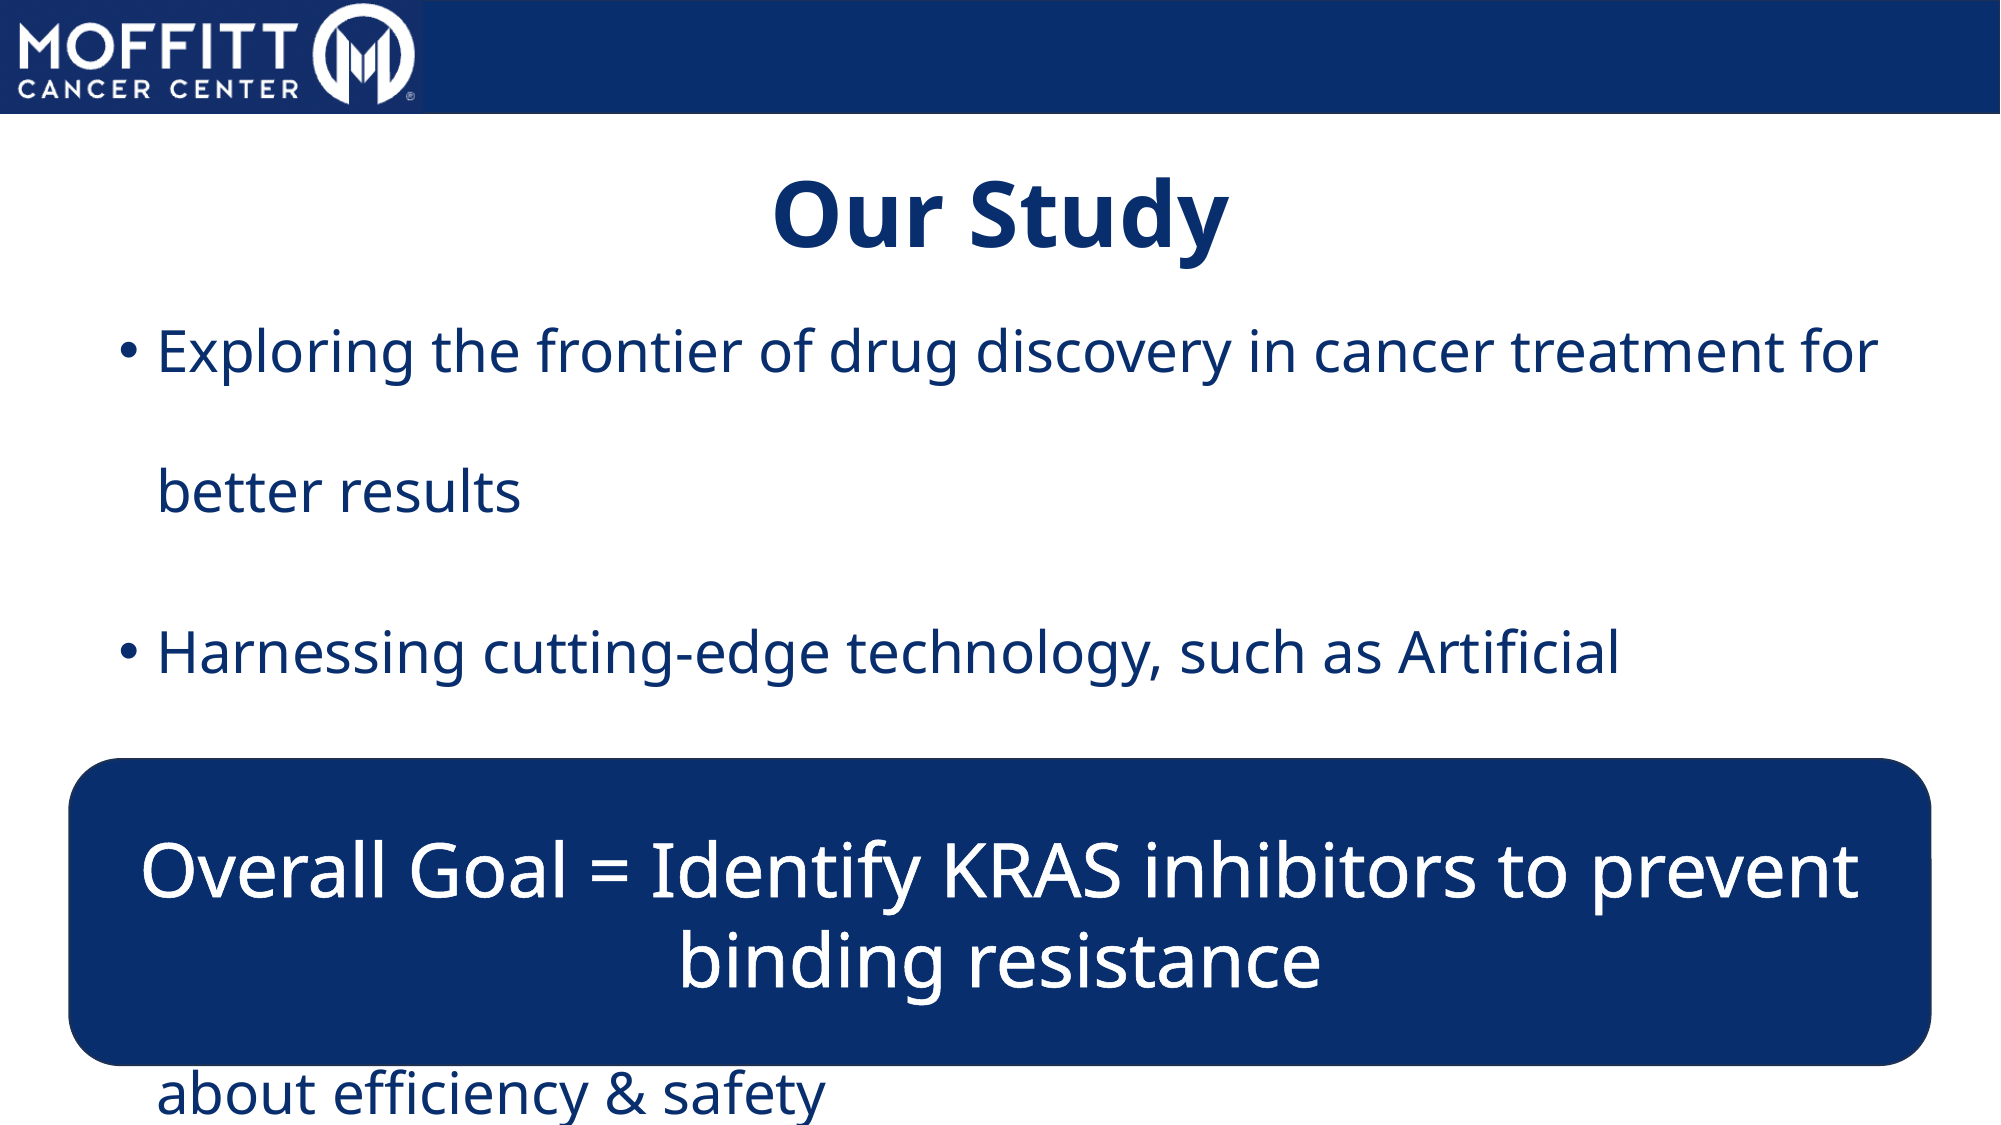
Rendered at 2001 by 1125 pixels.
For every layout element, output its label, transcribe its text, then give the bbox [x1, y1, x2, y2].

list Exploring the frontier of drug discovery in cancer treatment for better results Harnessing cutting-edge technology, such as Artificial Intelligence Comparative analysis of potential drugs for informed decisions about efficiency & safety [103, 236, 1897, 760]
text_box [0, 0, 2000, 114]
text_box Overall Goal = Identify KRAS inhibitors to prevent binding resistance [68, 758, 1932, 1067]
title Our Study [137, 114, 1863, 236]
